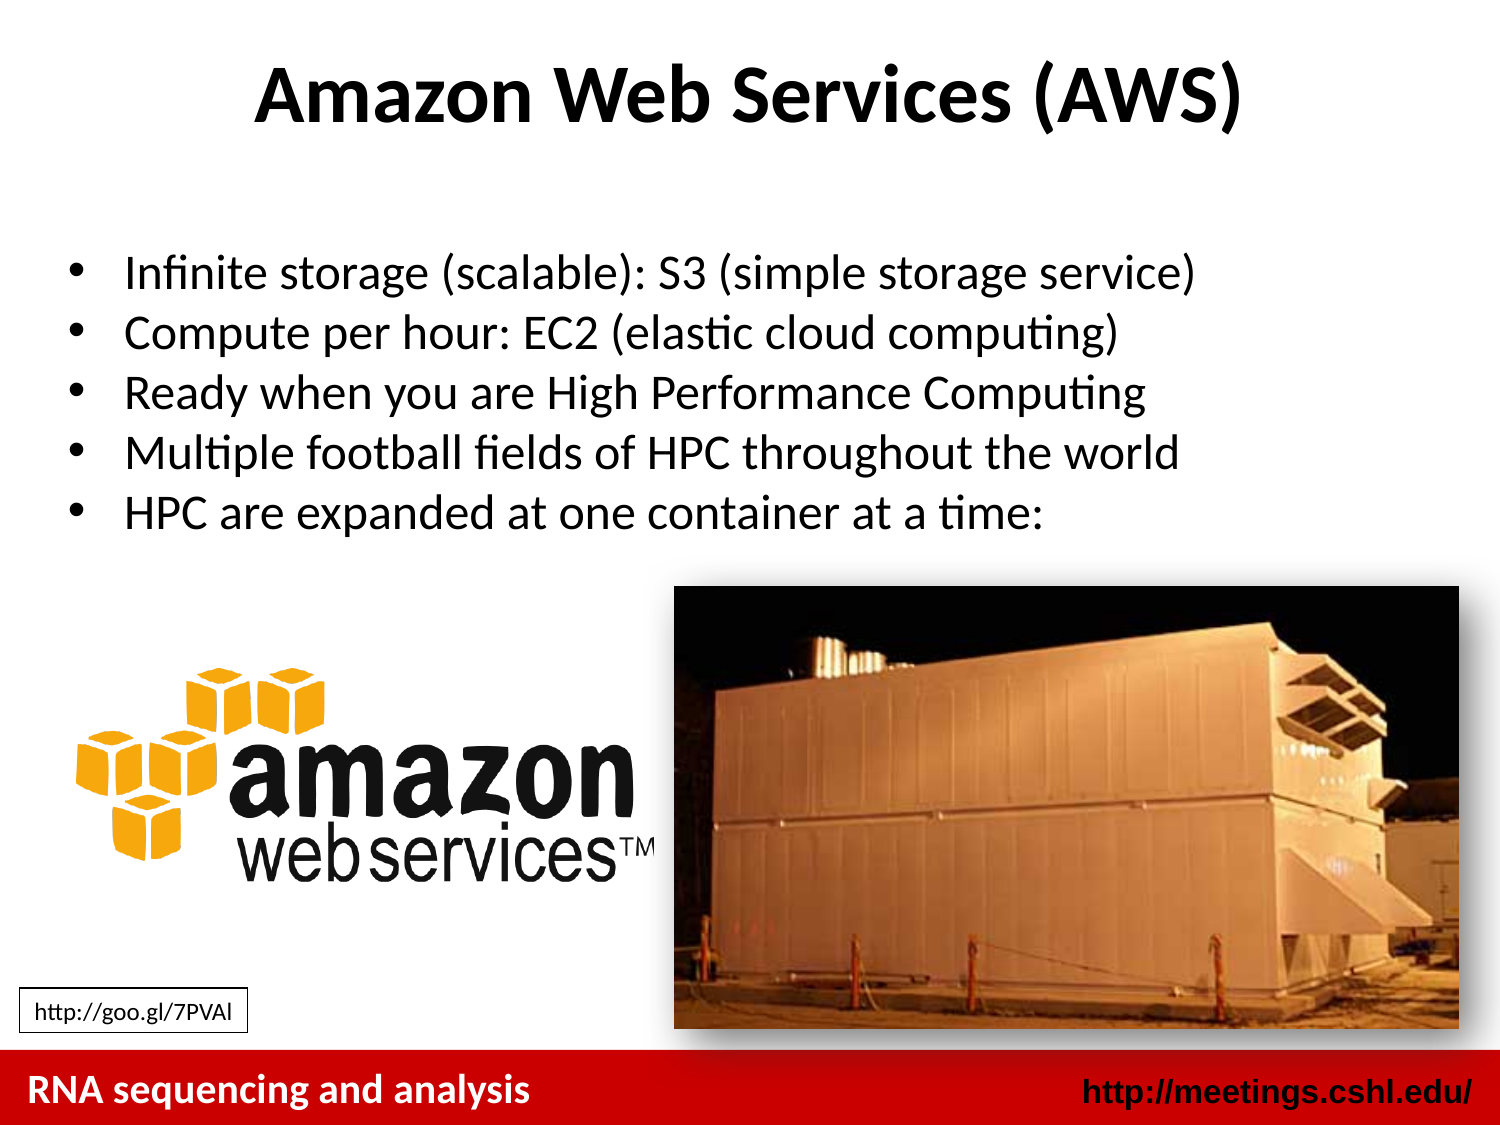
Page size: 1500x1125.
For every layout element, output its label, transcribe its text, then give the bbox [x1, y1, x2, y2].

text_box [48, 208, 1400, 964]
picture [673, 585, 1459, 1029]
text_box Infinite storage (scalable): S3 (simple storage service) Compute per hour: EC2 (elastic cloud computing) Ready when you are High Performance Computing Multiple football fields of HPC throughout the world HPC are expanded at one container at a time: [53, 231, 1376, 667]
text_box http://goo.gl/7PVAl [19, 987, 248, 1033]
title Amazon Web Services (AWS) [24, 0, 1475, 184]
picture [76, 668, 654, 882]
